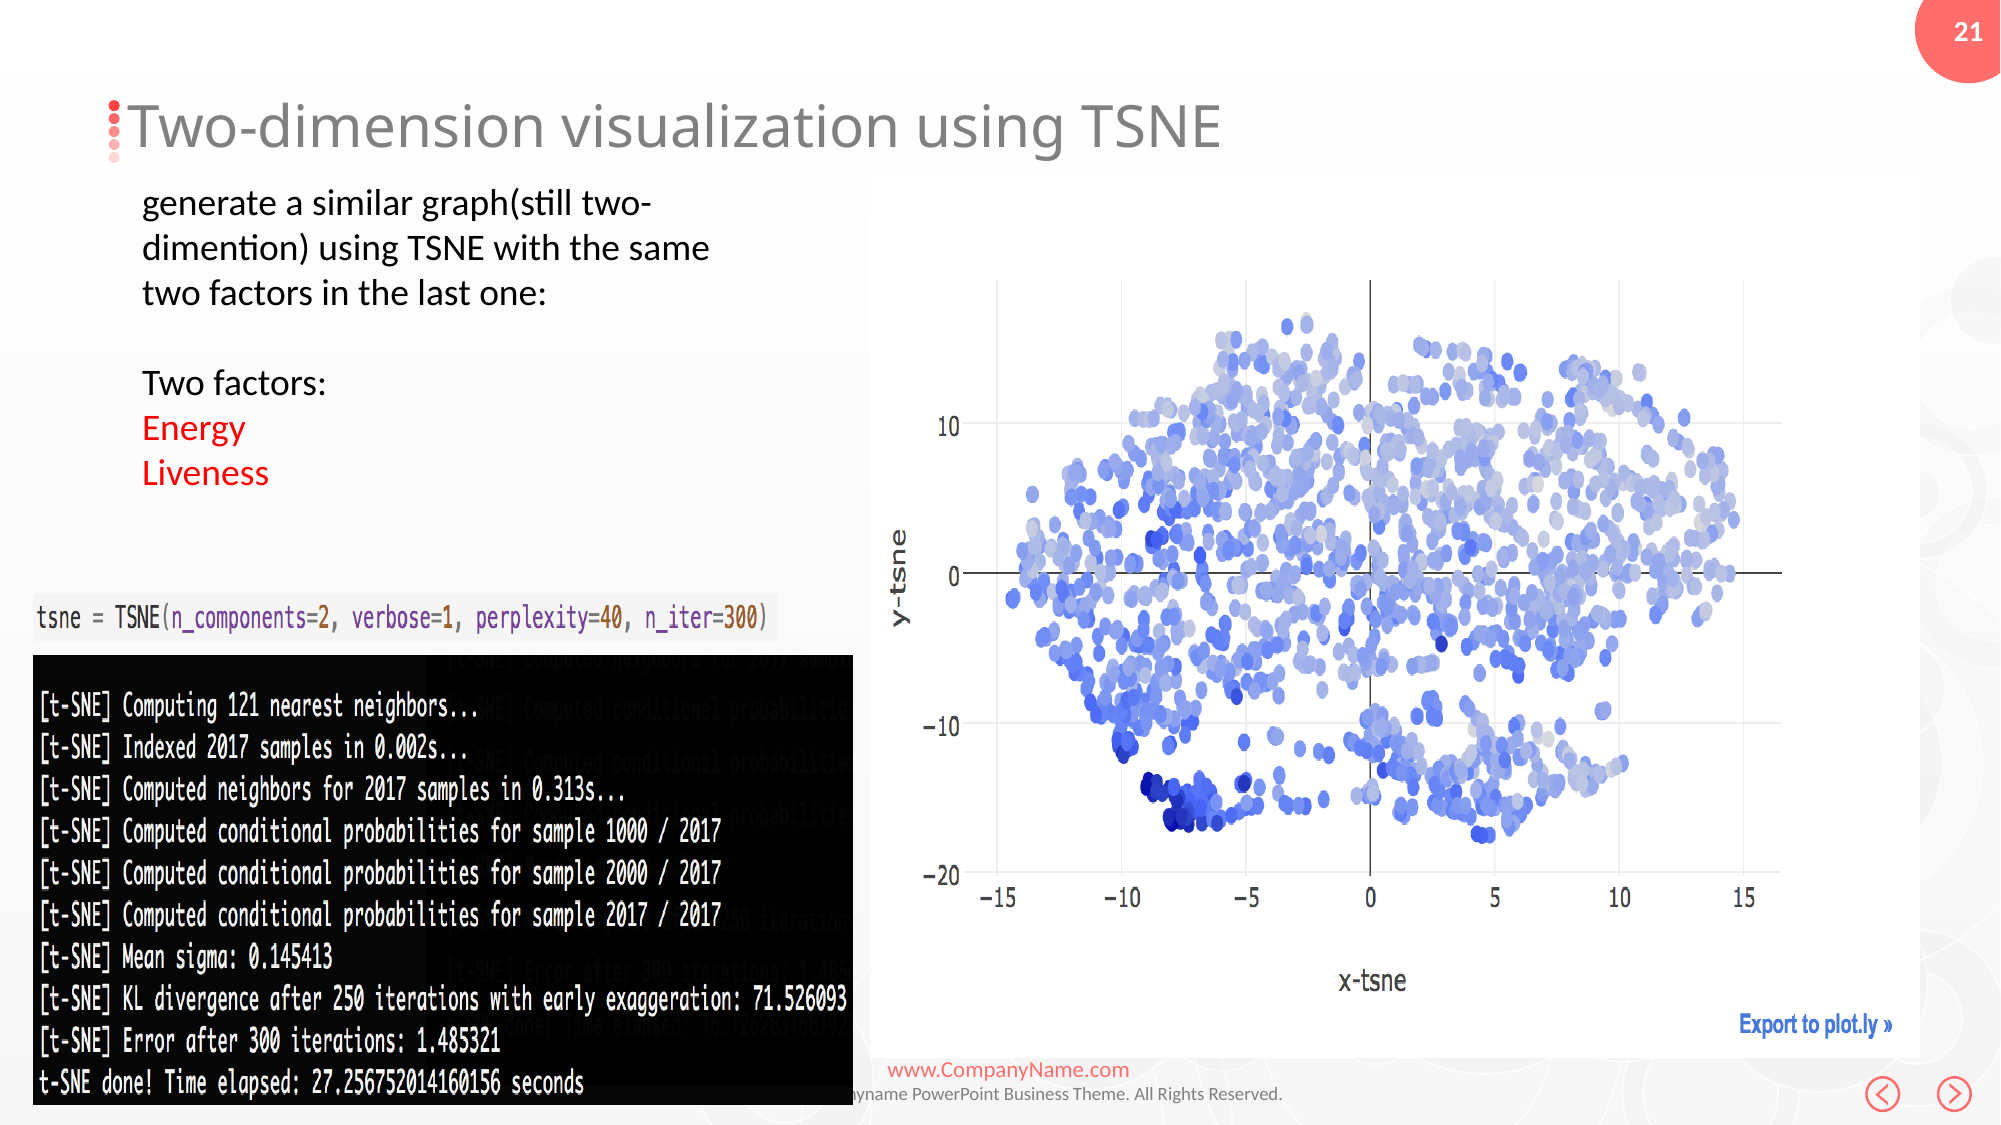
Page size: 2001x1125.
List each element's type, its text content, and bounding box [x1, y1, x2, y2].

text_box generate a similar graph(still two-dimention) using TSNE with the same two factors in the last one: Two factors: Energy Liveness [127, 170, 777, 594]
picture [870, 177, 1920, 1058]
picture [33, 594, 777, 641]
text_box Two-dimension visualization using TSNE [112, 82, 1238, 167]
picture [33, 655, 853, 1105]
